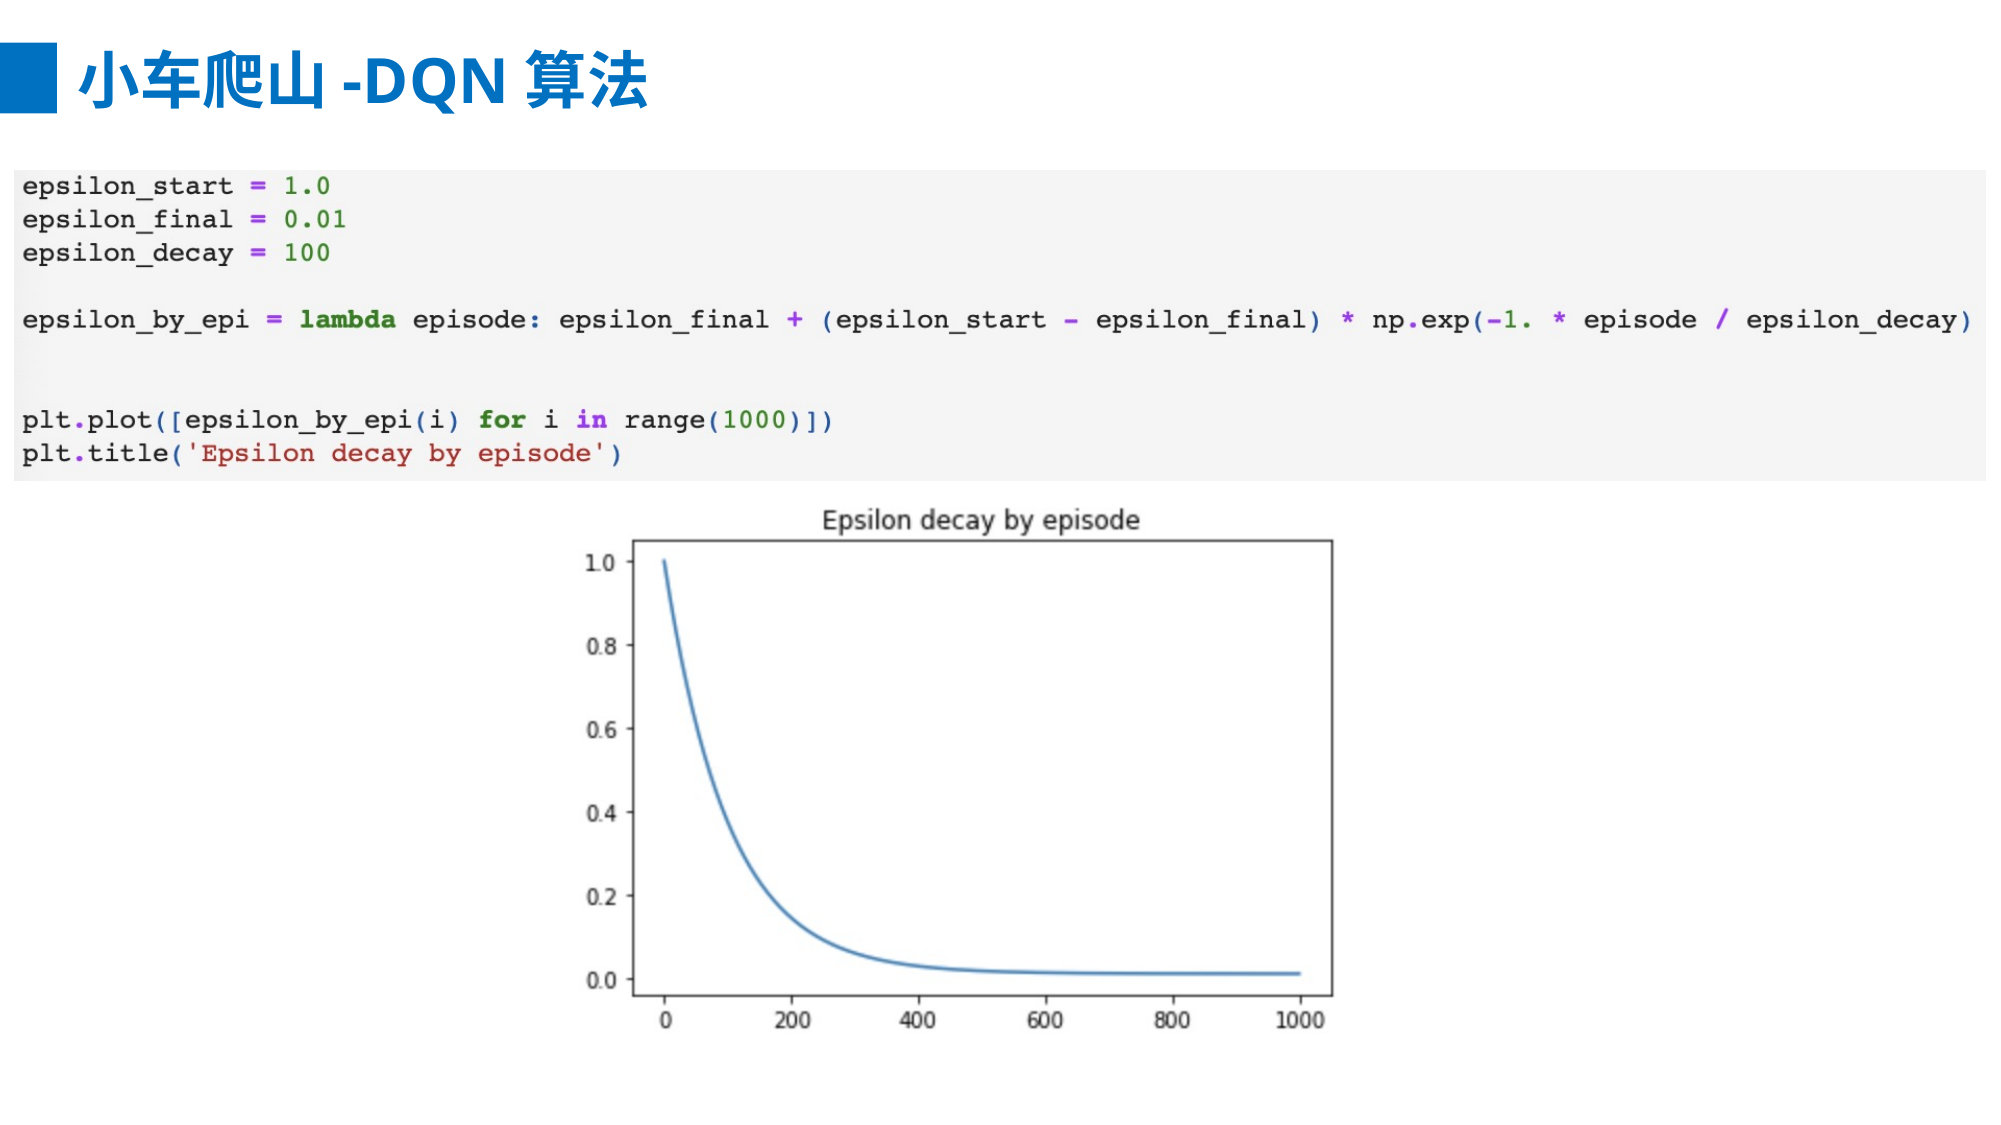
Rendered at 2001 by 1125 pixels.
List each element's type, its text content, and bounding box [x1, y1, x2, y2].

picture [14, 170, 1986, 481]
picture [578, 499, 1352, 1048]
list 小车爬山-DQN算法 [77, 49, 1588, 107]
